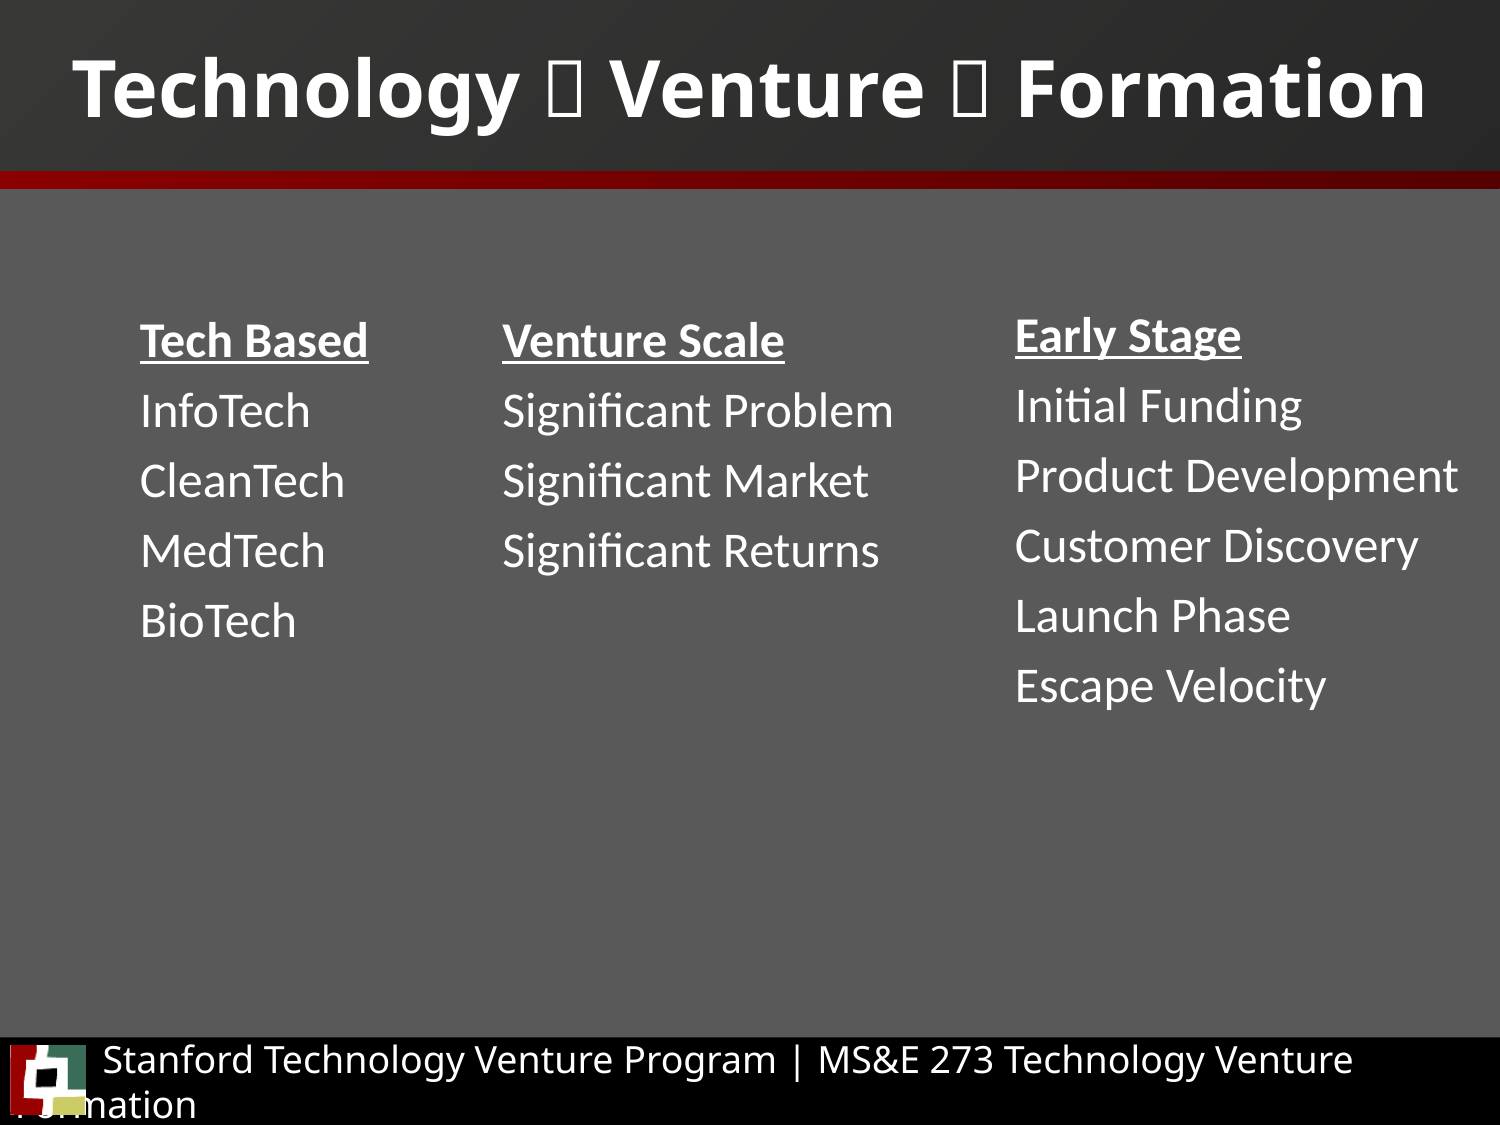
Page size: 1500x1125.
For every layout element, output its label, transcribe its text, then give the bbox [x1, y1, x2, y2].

text_box Early Stage Initial Funding Product Development Customer Discovery Launch Phase Escape Velocity [999, 224, 1500, 730]
title Technology  Venture  Formation [37, 4, 1463, 168]
text_box Tech Based InfoTech CleanTech MedTech BioTech [125, 229, 475, 735]
picture [10, 1045, 86, 1115]
text_box Venture Scale Significant Problem Significant Market Significant Returns [487, 229, 1025, 735]
